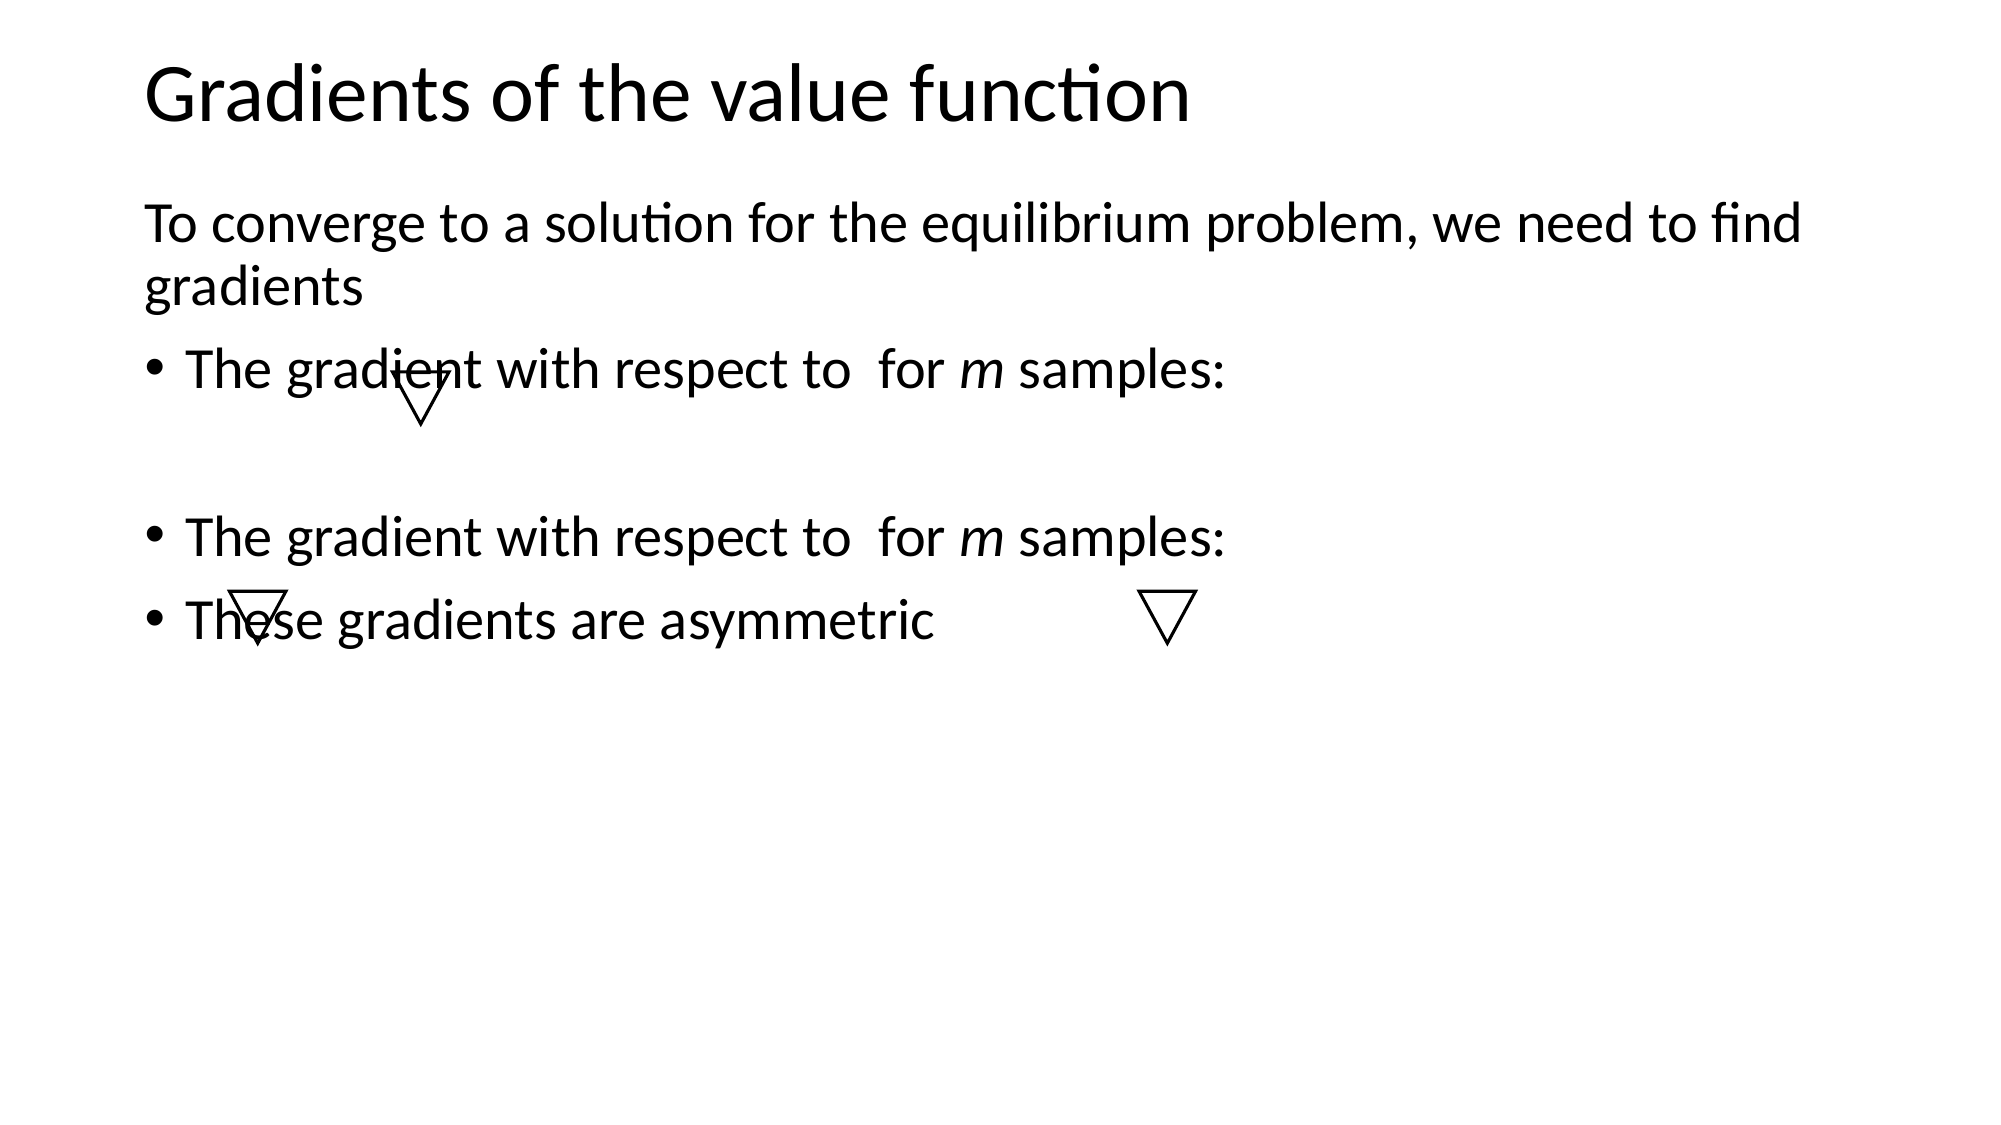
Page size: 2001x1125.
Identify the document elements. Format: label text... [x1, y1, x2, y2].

text_box [390, 370, 451, 427]
text_box [1137, 590, 1198, 646]
title Gradients of the value function [129, 22, 1855, 166]
text_box [227, 590, 288, 646]
